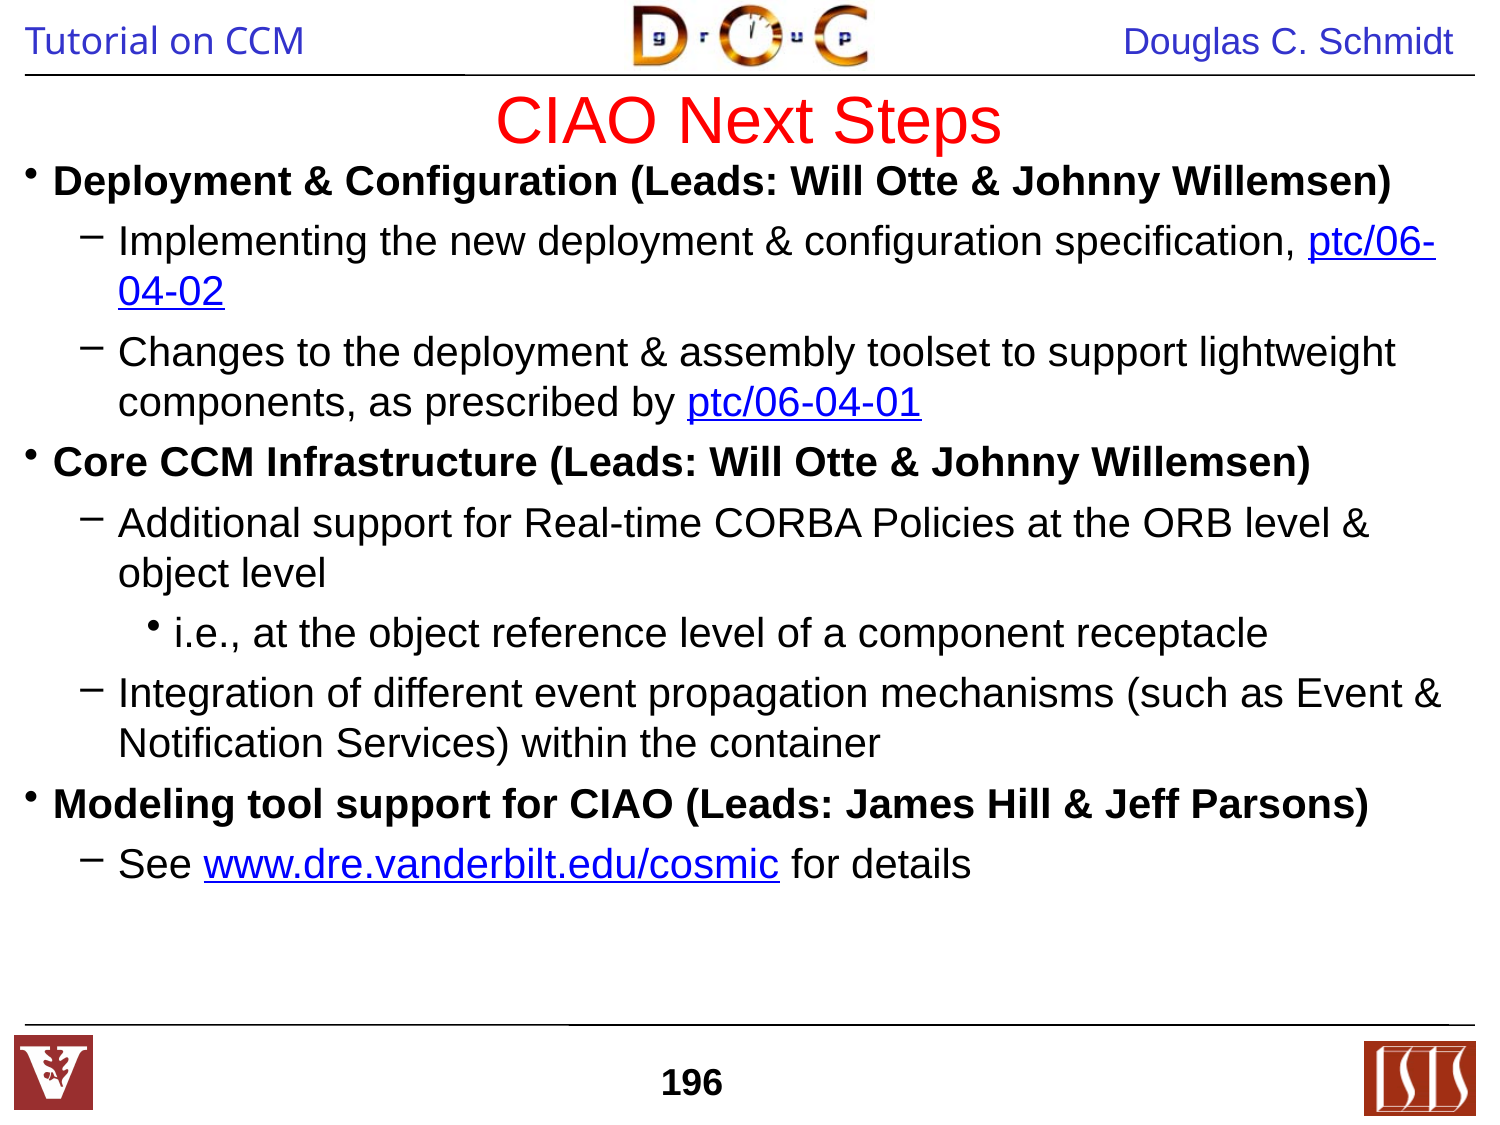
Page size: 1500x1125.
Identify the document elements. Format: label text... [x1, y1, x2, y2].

picture [14, 1055, 93, 1110]
picture [1364, 1055, 1476, 1116]
list Deployment & Configuration (Leads: Will Otte & Johnny Willemsen) Implementing the new deployment & configuration specification, ptc/06-04-02 Changes to the deployment & assembly toolset to support lightweight components, as prescribed by ptc/06-04-01 Core CCM Infrastructure (Leads: Will Otte & Johnny Willemsen) Additional support for Real-time CORBA Policies at the ORB level & object level i.e., at the object reference level of a component receptacle Integration of different event propagation mechanisms (such as Event & Notification Services) within the container Modeling tool support for CIAO (Leads: James Hill & Jeff Parsons) See www.dre.vanderbilt.edu/cosmic for details [8, 145, 1487, 1055]
text_box CIAO Next Steps [24, 85, 1475, 148]
picture [624, 0, 875, 71]
